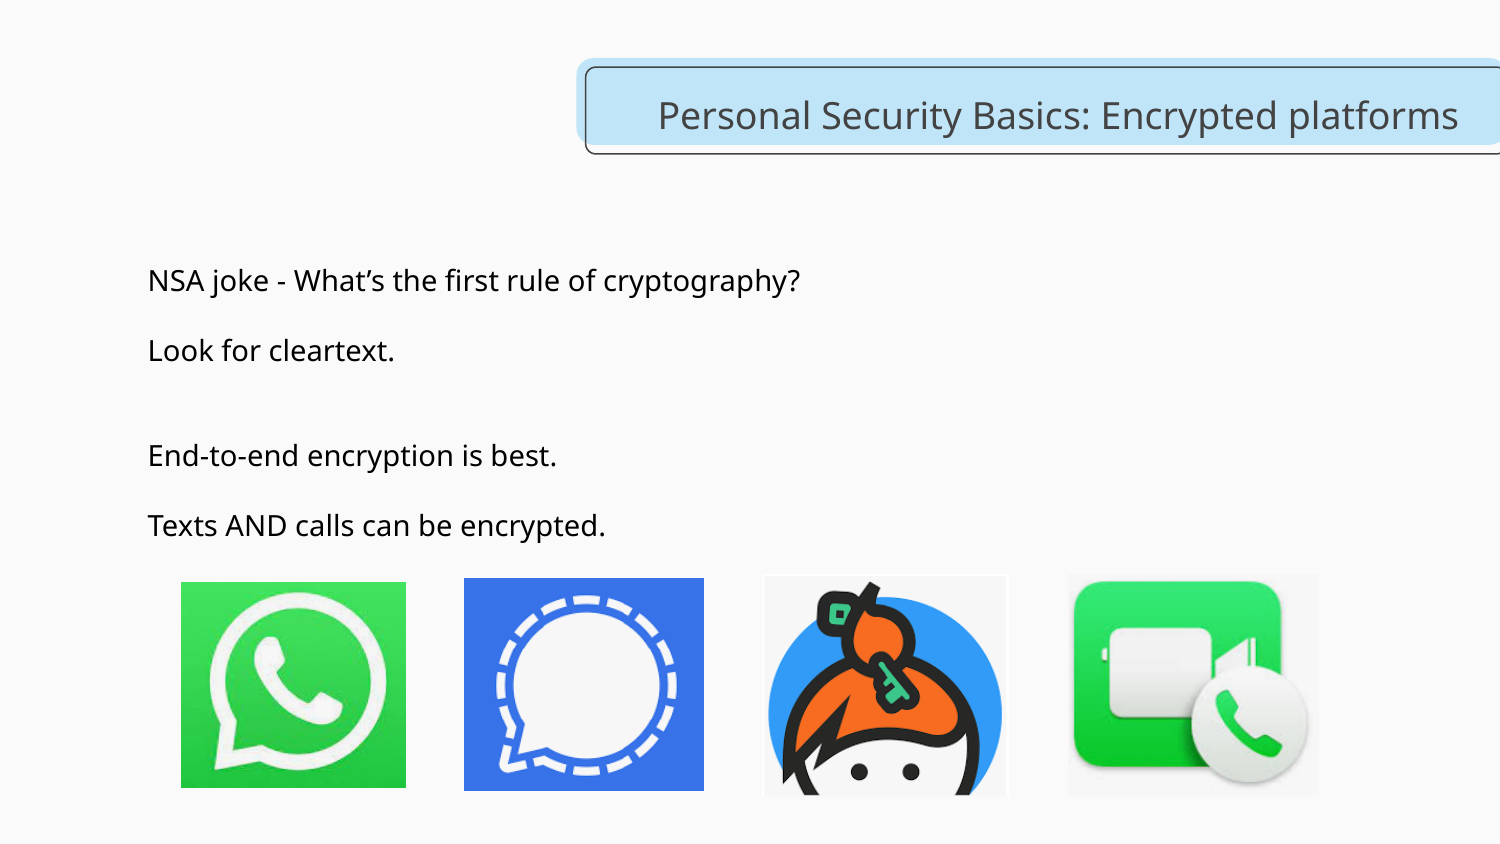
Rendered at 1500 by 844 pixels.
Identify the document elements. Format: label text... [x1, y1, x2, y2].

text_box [180, 574, 1320, 796]
title Personal Security Basics: Encrypted platforms [561, 75, 1475, 154]
text_box NSA joke - What’s the first rule of cryptography? Look for cleartext. End-to-end encryption is best. Texts AND calls can be encrypted. [132, 247, 1367, 663]
